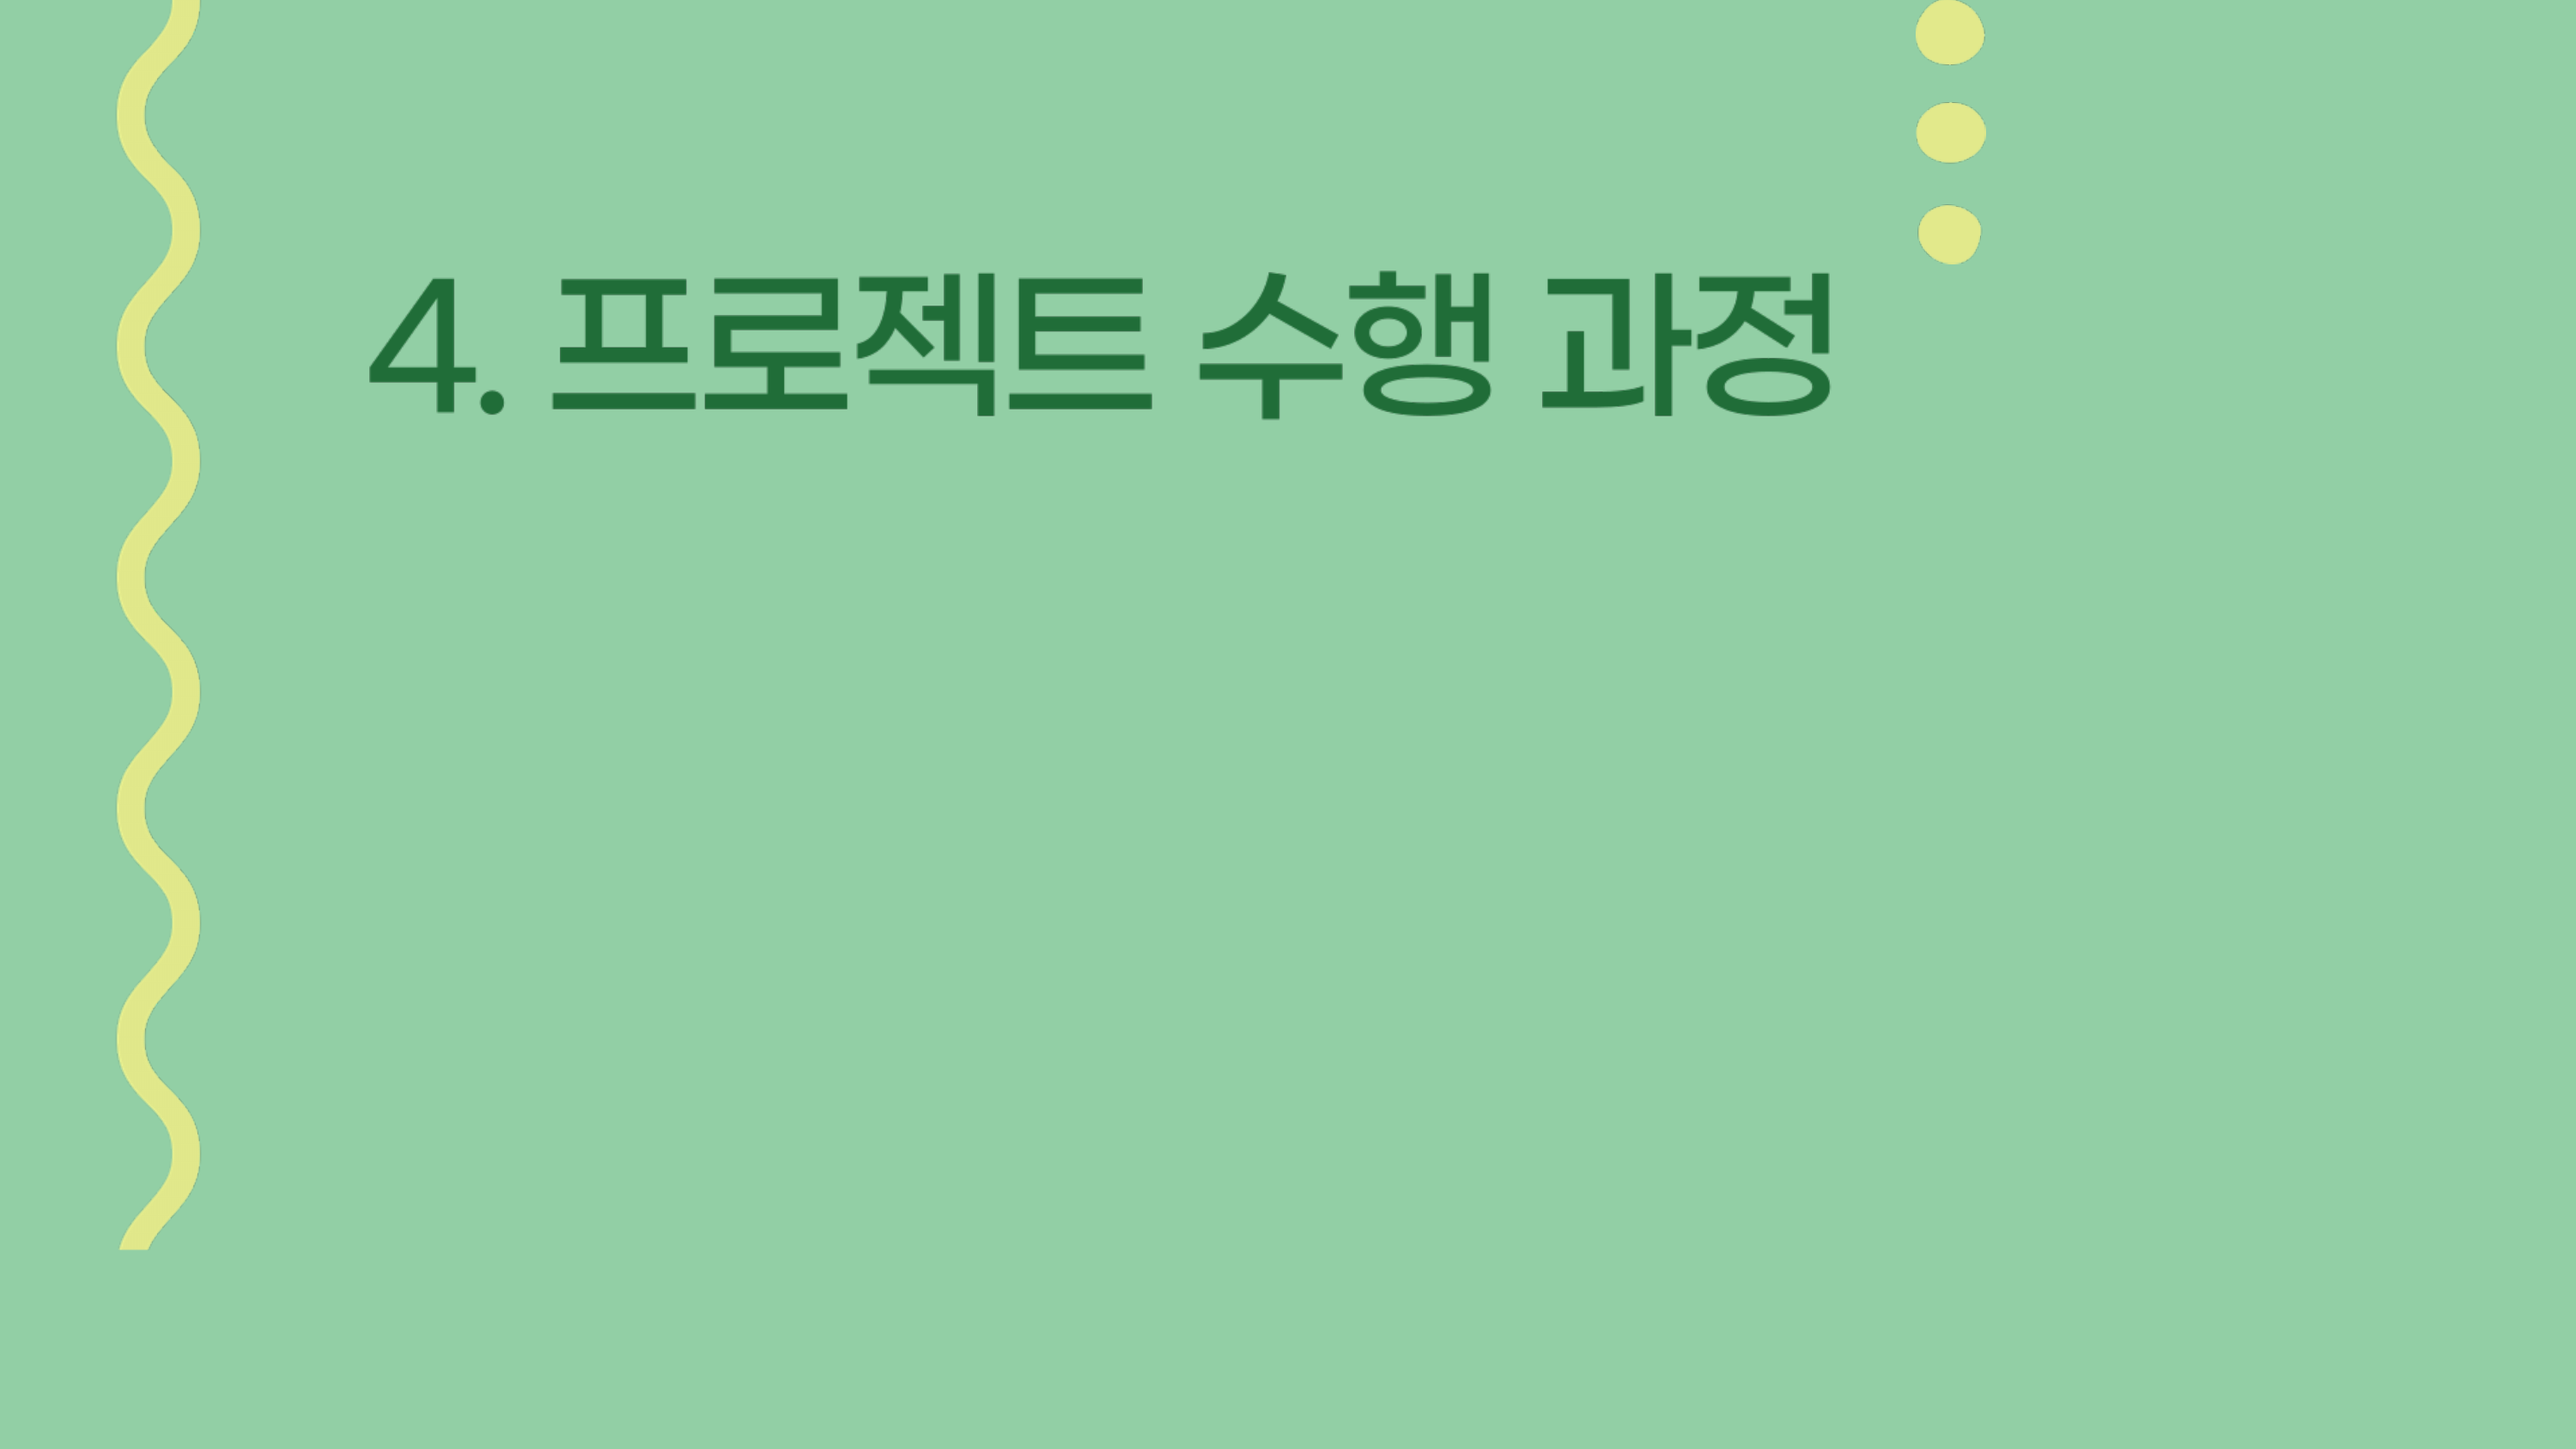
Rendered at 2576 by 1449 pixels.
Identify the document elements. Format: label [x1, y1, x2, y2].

picture [112, 672, 204, 1250]
picture [313, 176, 2002, 627]
text_box [0, 579, 784, 672]
text_box [1916, 0, 1986, 264]
picture [112, 1, 204, 579]
